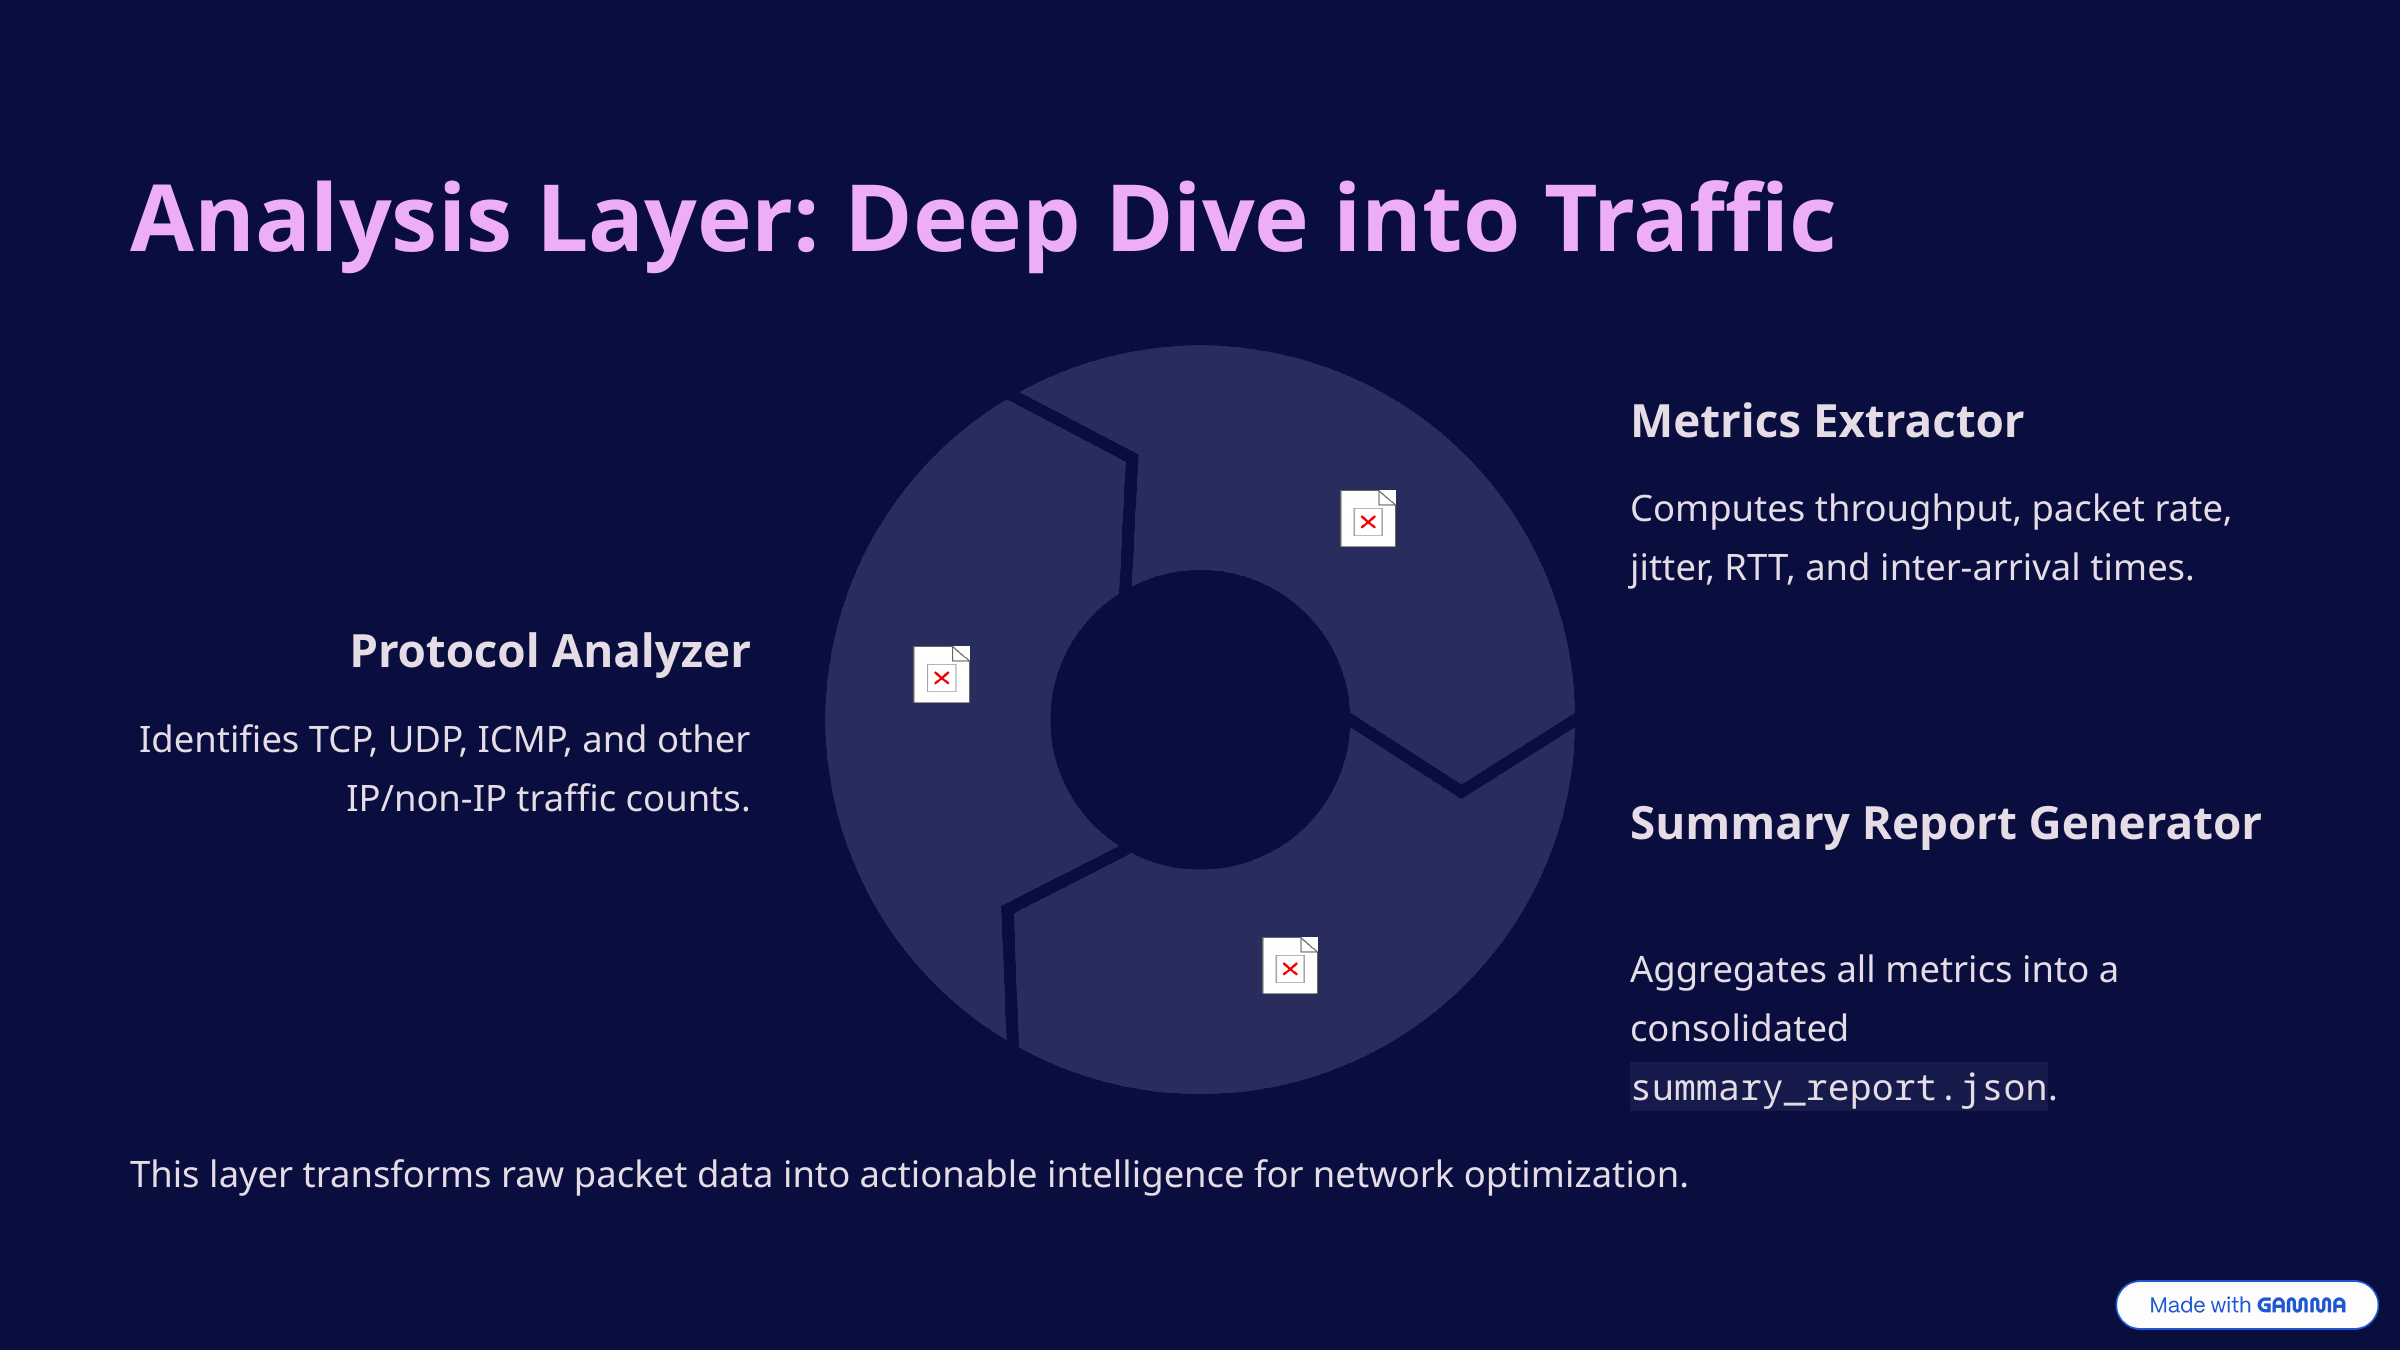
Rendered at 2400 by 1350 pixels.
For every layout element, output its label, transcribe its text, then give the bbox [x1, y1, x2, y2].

text_box Metrics Extractor [1630, 388, 2096, 447]
text_box Protocol Analyzer [286, 619, 752, 678]
text_box Computes throughput, packet rate, jitter, RTT, and inter-arrival times. [1630, 469, 2270, 648]
text_box Summary Report Generator [1630, 791, 2270, 908]
text_box Identifies TCP, UDP, ICMP, and other IP/non-IP traffic counts. [130, 700, 752, 820]
picture [825, 345, 1575, 1094]
text_box Aggregates all metrics into a consolidated summary_report.json. [1630, 929, 2270, 1051]
text_box This layer transforms raw packet data into actionable intelligence for network optimization. [130, 1135, 2270, 1196]
text_box Analysis Layer: Deep Dive into Traffic [130, 154, 1831, 271]
picture [2106, 1271, 2389, 1339]
